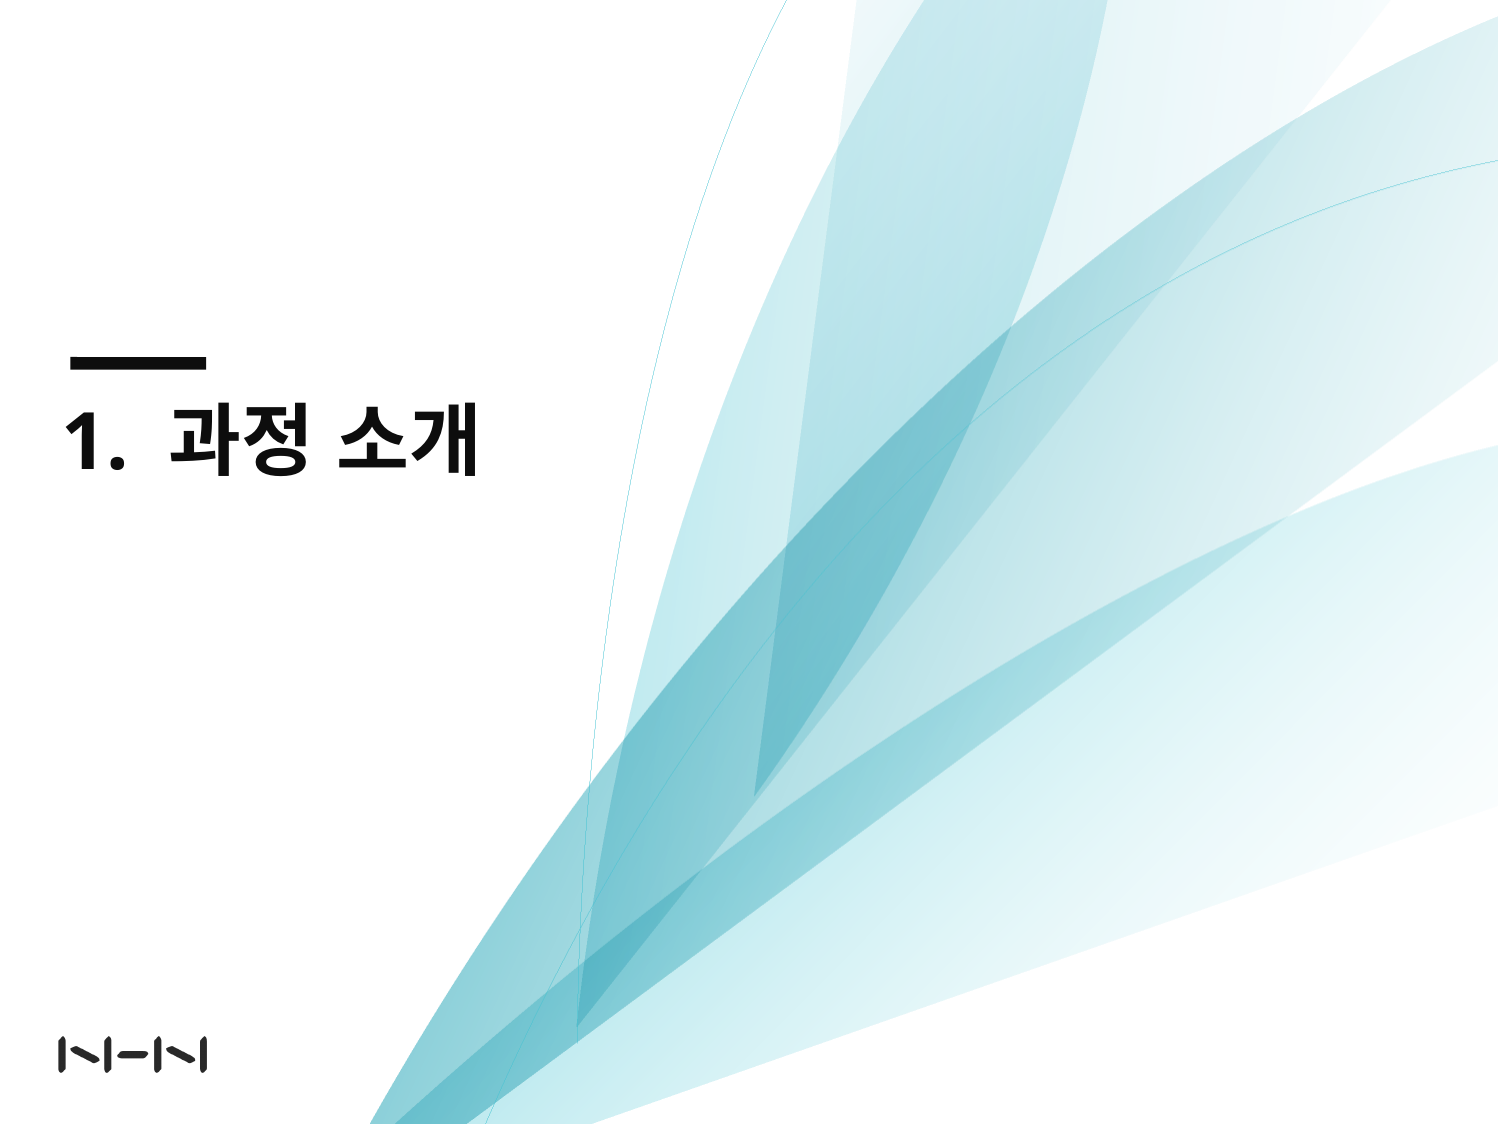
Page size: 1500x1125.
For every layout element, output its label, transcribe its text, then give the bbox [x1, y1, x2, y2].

table_header 주석, 들여쓰기, 빈줄 제거 전 [58, 1036, 207, 1073]
text_box 1. 과정 소개 [46, 382, 1087, 493]
picture [0, 0, 1498, 1124]
